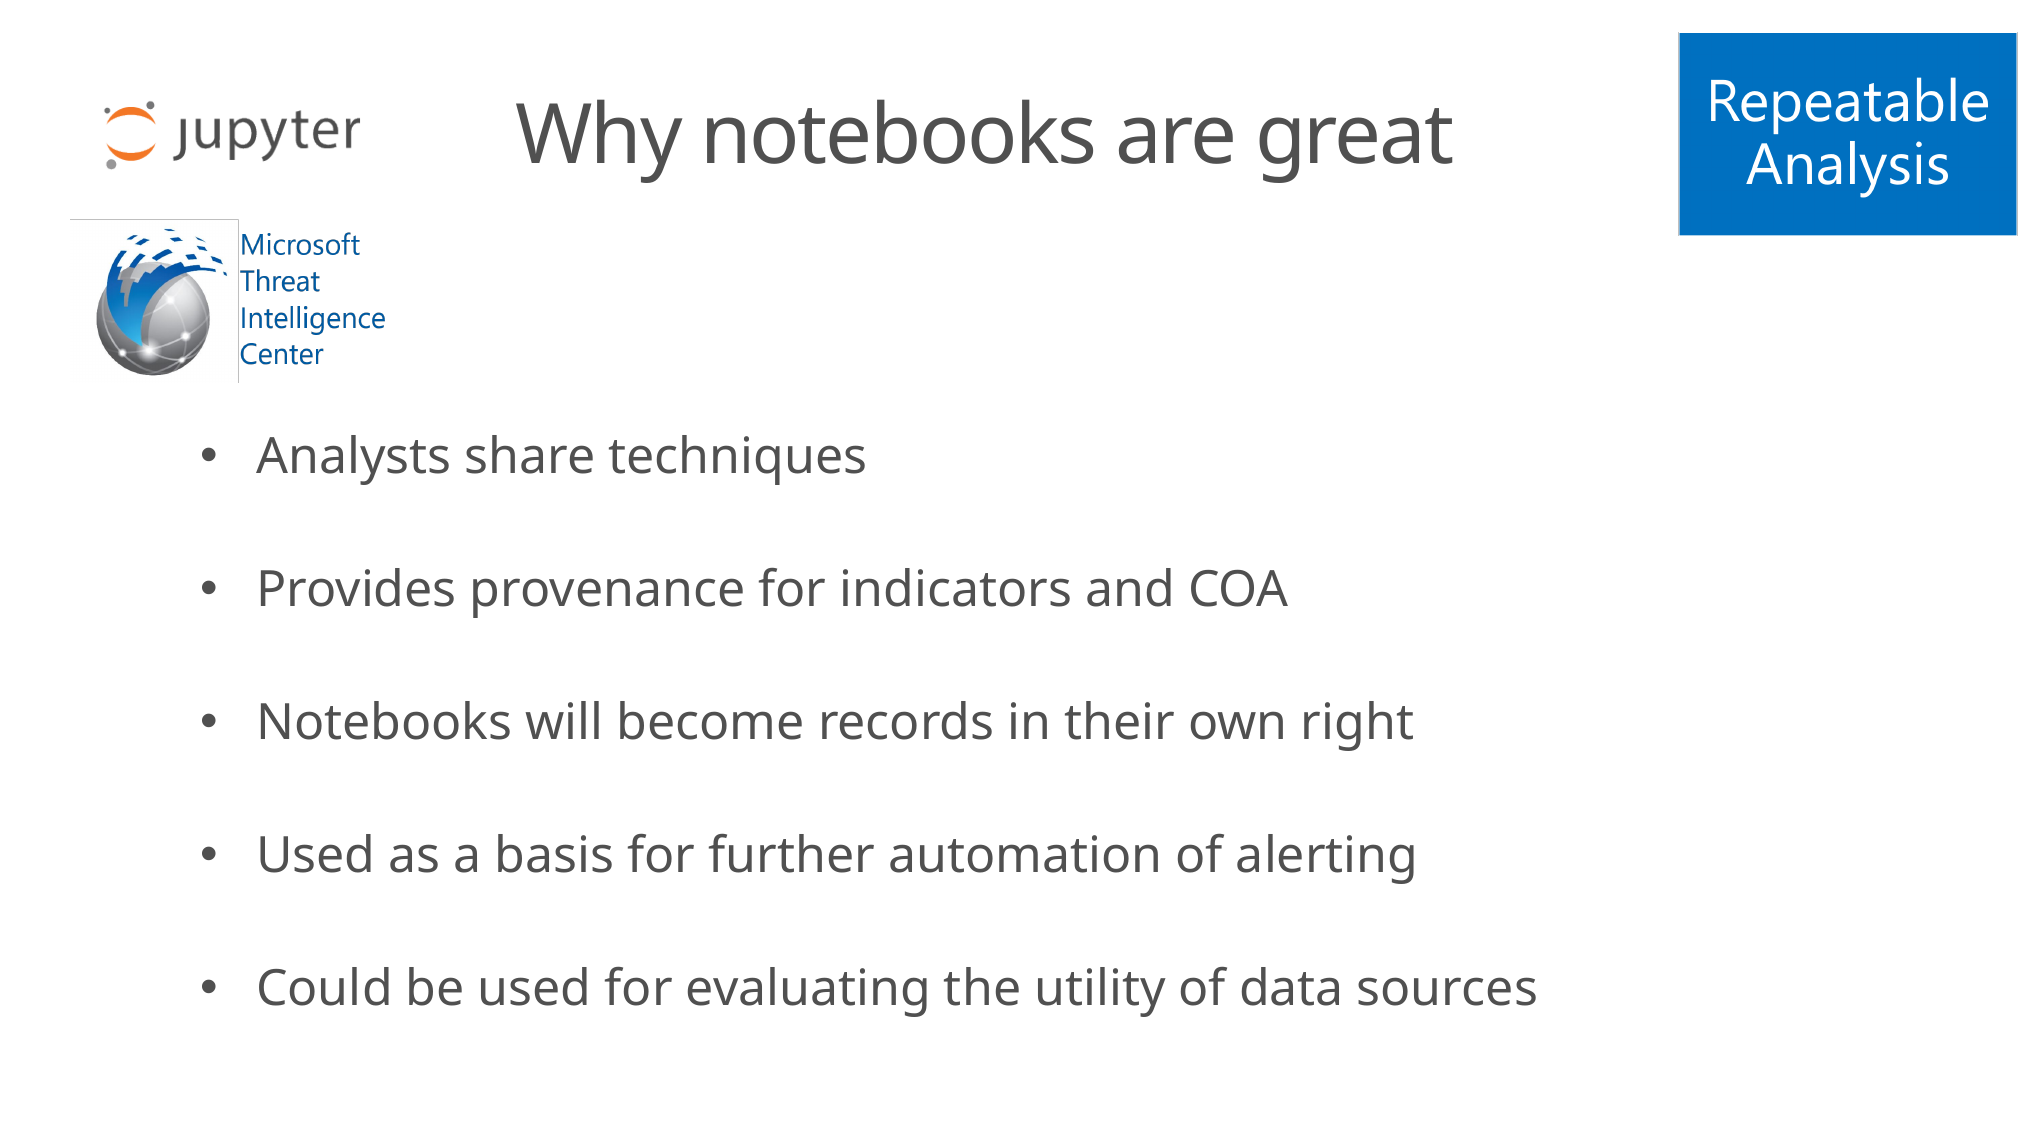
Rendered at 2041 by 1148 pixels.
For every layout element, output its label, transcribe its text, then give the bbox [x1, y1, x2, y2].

text_box Why notebooks are great [500, 83, 1470, 189]
text_box Analysts share techniques Provides provenance for indicators and COA Notebooks will become records in their own right Used as a basis for further automation of alerting Could be used for evaluating the utility of data sources [170, 406, 1583, 1107]
picture [69, 217, 421, 388]
picture [1669, 31, 2041, 236]
picture [82, 82, 388, 186]
